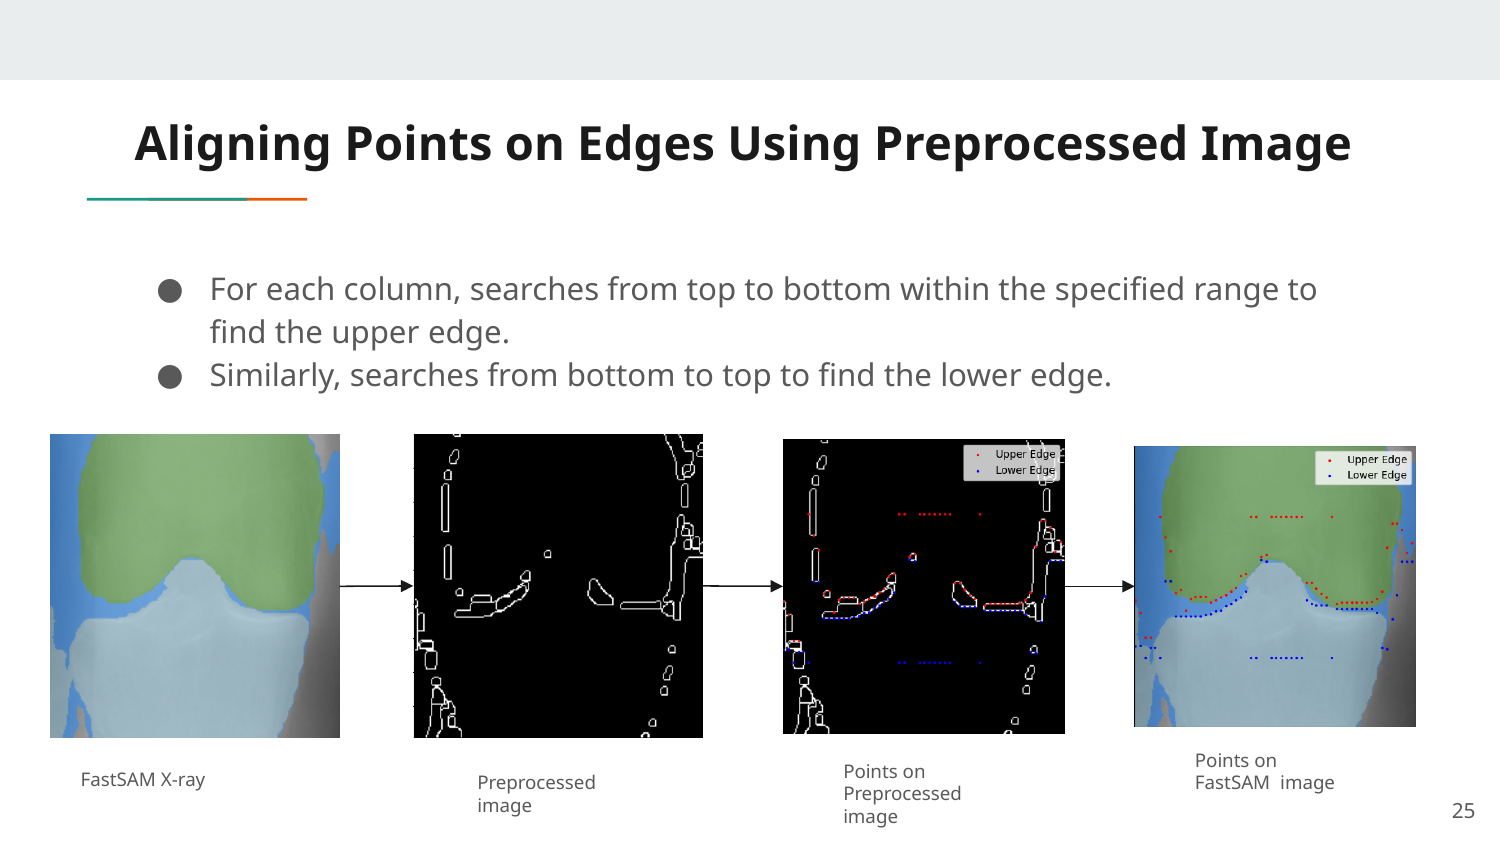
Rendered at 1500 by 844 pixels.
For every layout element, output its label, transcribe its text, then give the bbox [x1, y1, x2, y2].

picture [1134, 445, 1417, 727]
text_box Points on Preprocessed image [828, 744, 1019, 842]
picture [782, 438, 1065, 734]
text_box FastSAM X-ray [65, 756, 257, 802]
text_box Preprocessed image [462, 755, 624, 831]
title Aligning Points on Edges Using Preprocessed Image [119, 98, 1381, 187]
picture [413, 434, 703, 738]
text_box Points on FastSAM image [1180, 735, 1371, 809]
picture [50, 434, 340, 739]
list For each column, searches from top to bottom within the specified range to find the upper edge. Similarly, searches from bottom to top to find the lower edge. [119, 248, 1381, 417]
slide_number ‹#› [1400, 779, 1491, 844]
